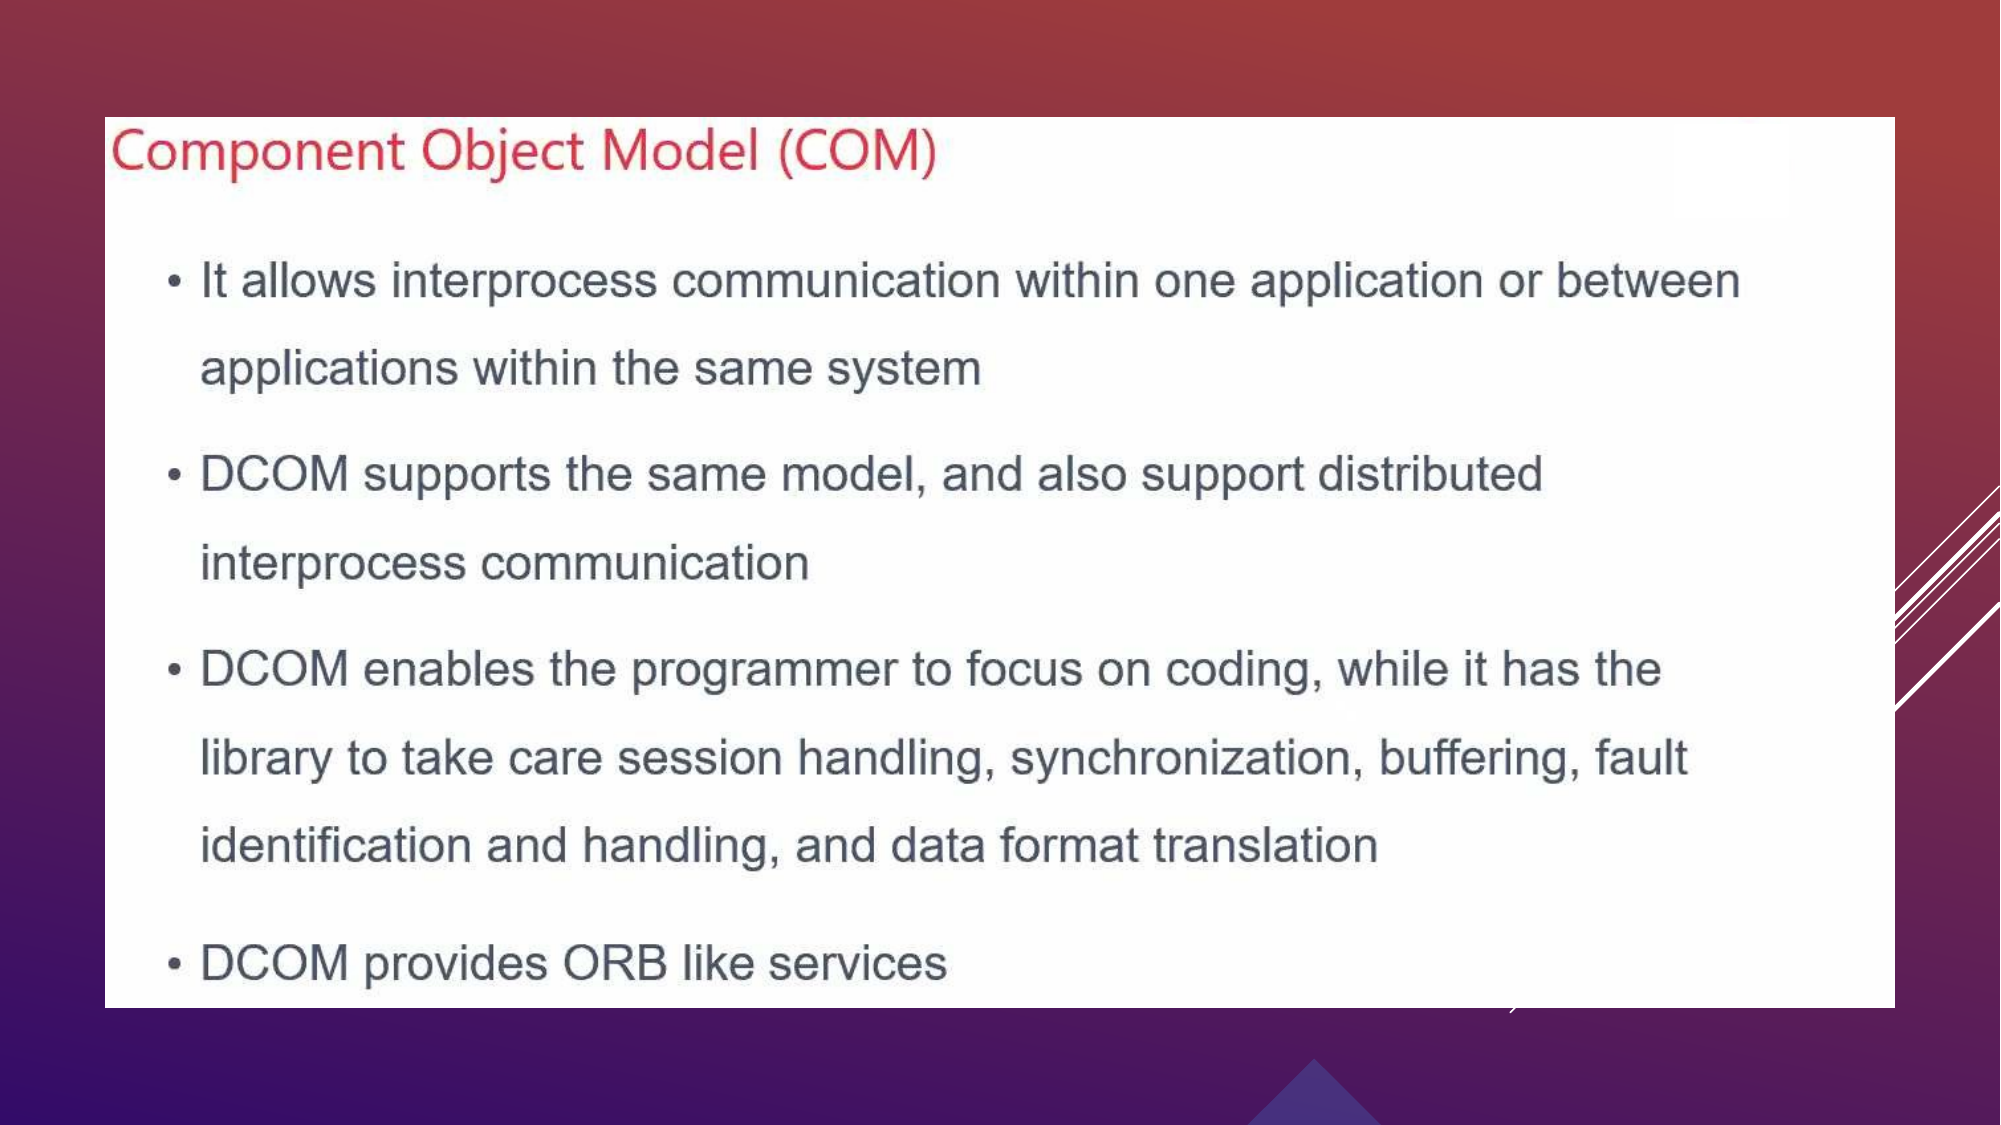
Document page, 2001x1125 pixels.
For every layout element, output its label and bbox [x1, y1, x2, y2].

text_box [105, 117, 1895, 1125]
